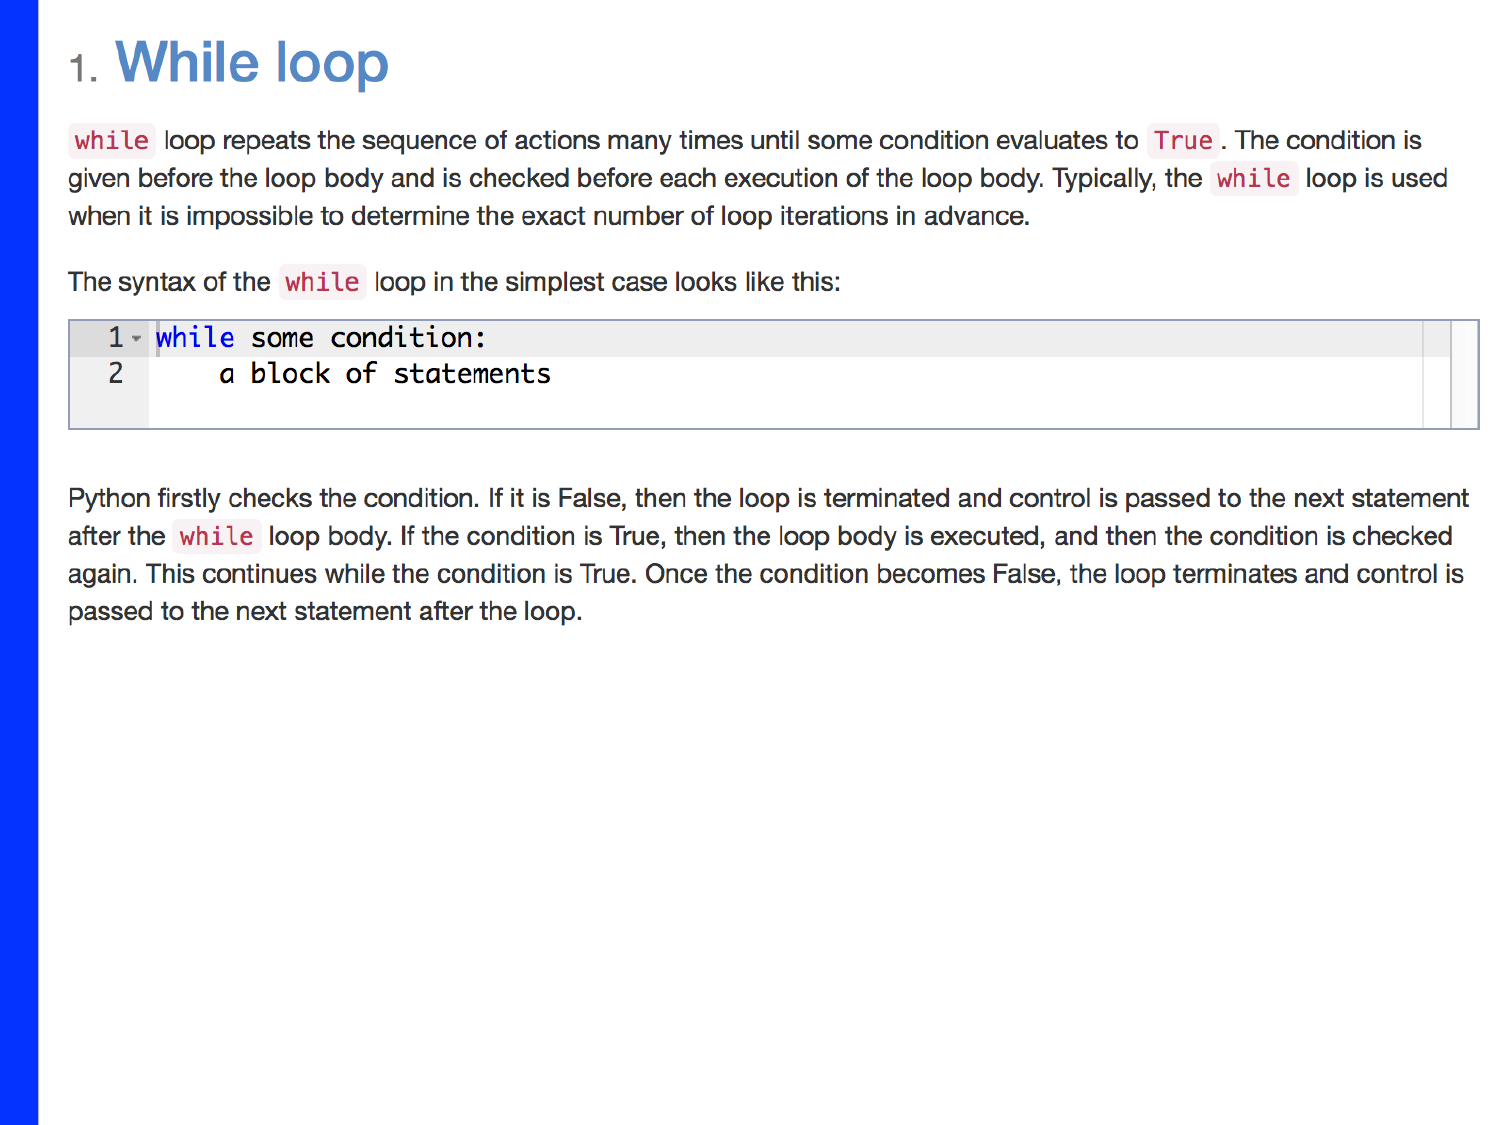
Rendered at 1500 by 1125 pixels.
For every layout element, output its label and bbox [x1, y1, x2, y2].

picture [53, 16, 1500, 633]
